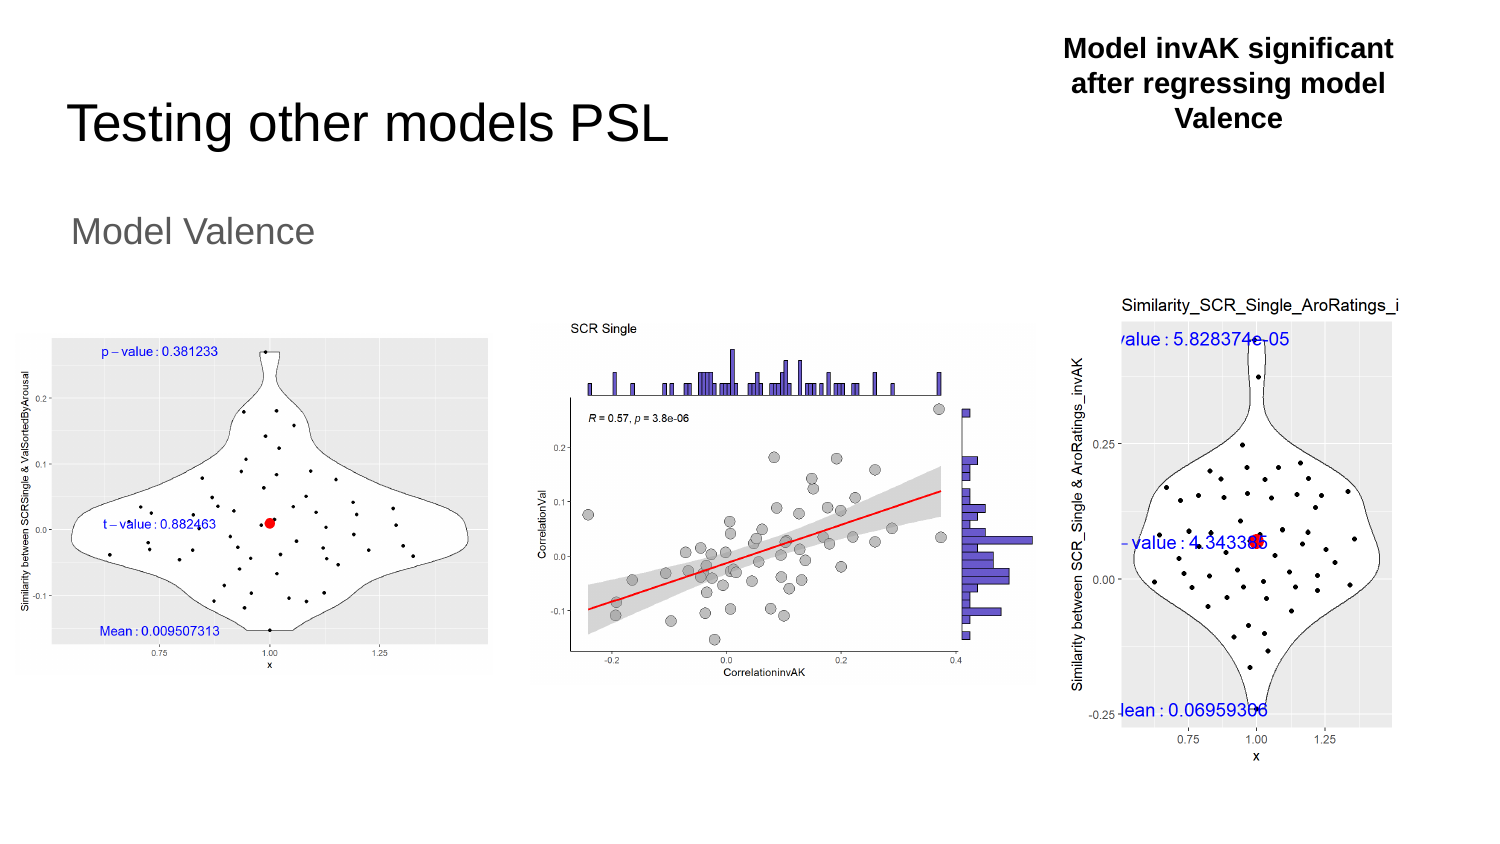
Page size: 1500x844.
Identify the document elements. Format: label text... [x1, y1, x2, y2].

picture [530, 323, 1036, 685]
title Testing other models PSL [51, 72, 1449, 167]
text_box Model invAK significant after regressing model Valence [1046, 14, 1411, 132]
picture [1063, 290, 1405, 771]
picture [15, 333, 493, 675]
list Model Valence [55, 185, 1454, 746]
